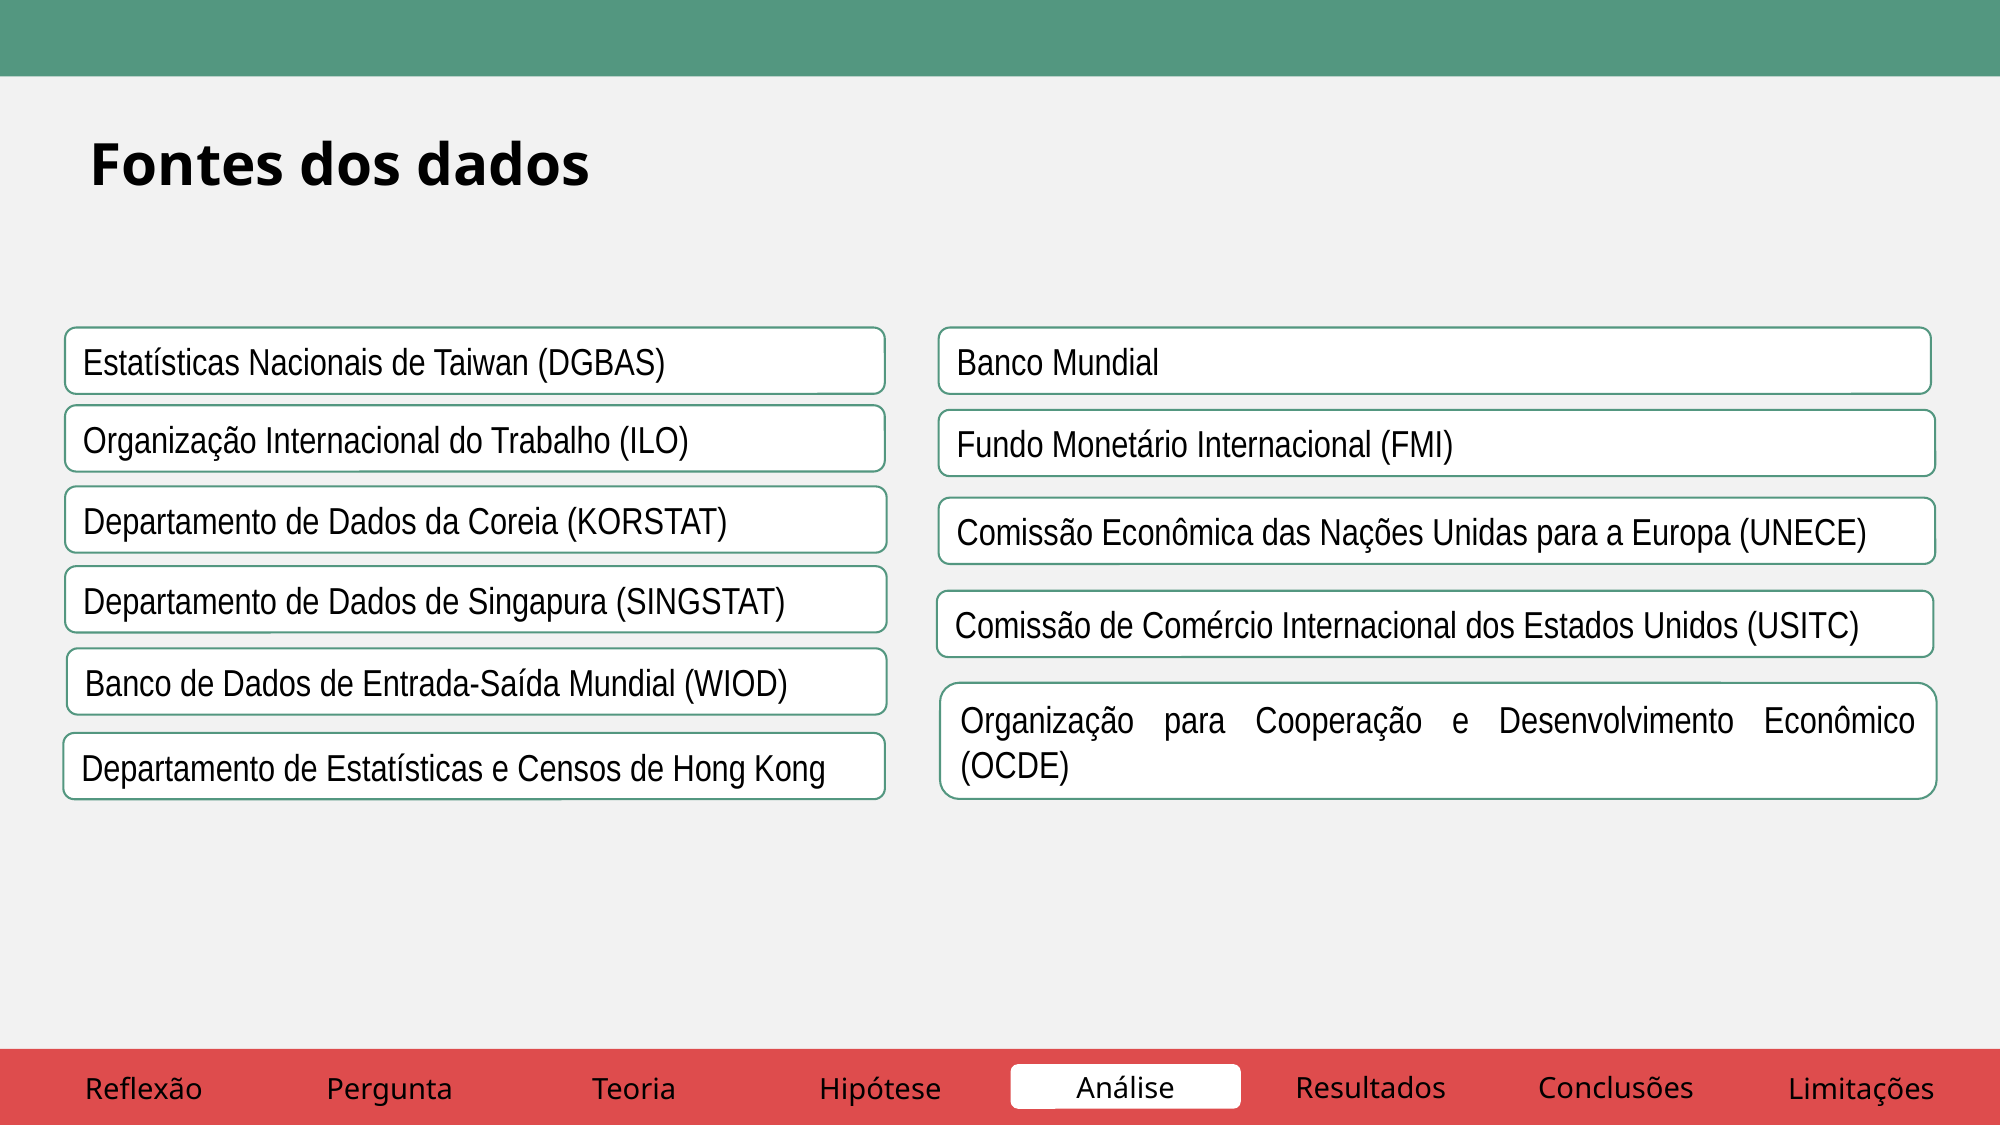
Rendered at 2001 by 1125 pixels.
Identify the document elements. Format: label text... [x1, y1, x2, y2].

text_box Limitações [1745, 1064, 1978, 1112]
text_box Departamento de Dados de Singapura (SINGSTAT) [65, 566, 887, 633]
text_box [0, 1048, 2000, 1125]
text_box [0, 0, 2000, 77]
text_box Banco de Dados de Entrada-Saída Mundial (WIOD) [66, 648, 887, 715]
text_box Fontes dos dados [74, 120, 1440, 215]
text_box Hipótese [764, 1064, 997, 1112]
text_box Estatísticas Nacionais de Taiwan (DGBAS) [65, 327, 885, 394]
text_box Resultados [1254, 1063, 1488, 1110]
text_box Teoria [518, 1064, 751, 1112]
text_box Departamento de Dados da Coreia (KORSTAT) [65, 486, 887, 553]
text_box Banco Mundial [938, 327, 1931, 394]
text_box Organização para Cooperação e Desenvolvimento Econômico (OCDE) [939, 682, 1937, 799]
text_box Comissão Econômica das Nações Unidas para a Europa (UNECE) [938, 497, 1936, 564]
text_box Fundo Monetário Internacional (FMI) [938, 409, 1936, 477]
text_box Reflexão [27, 1064, 261, 1112]
text_box Departamento de Estatísticas e Censos de Hong Kong [63, 732, 885, 800]
text_box Conclusões [1500, 1063, 1733, 1110]
text_box Análise [1009, 1063, 1242, 1110]
text_box Pergunta [273, 1064, 507, 1112]
text_box Organização Internacional do Trabalho (ILO) [65, 405, 885, 472]
text_box Comissão de Comércio Internacional dos Estados Unidos (USITC) [936, 590, 1934, 658]
